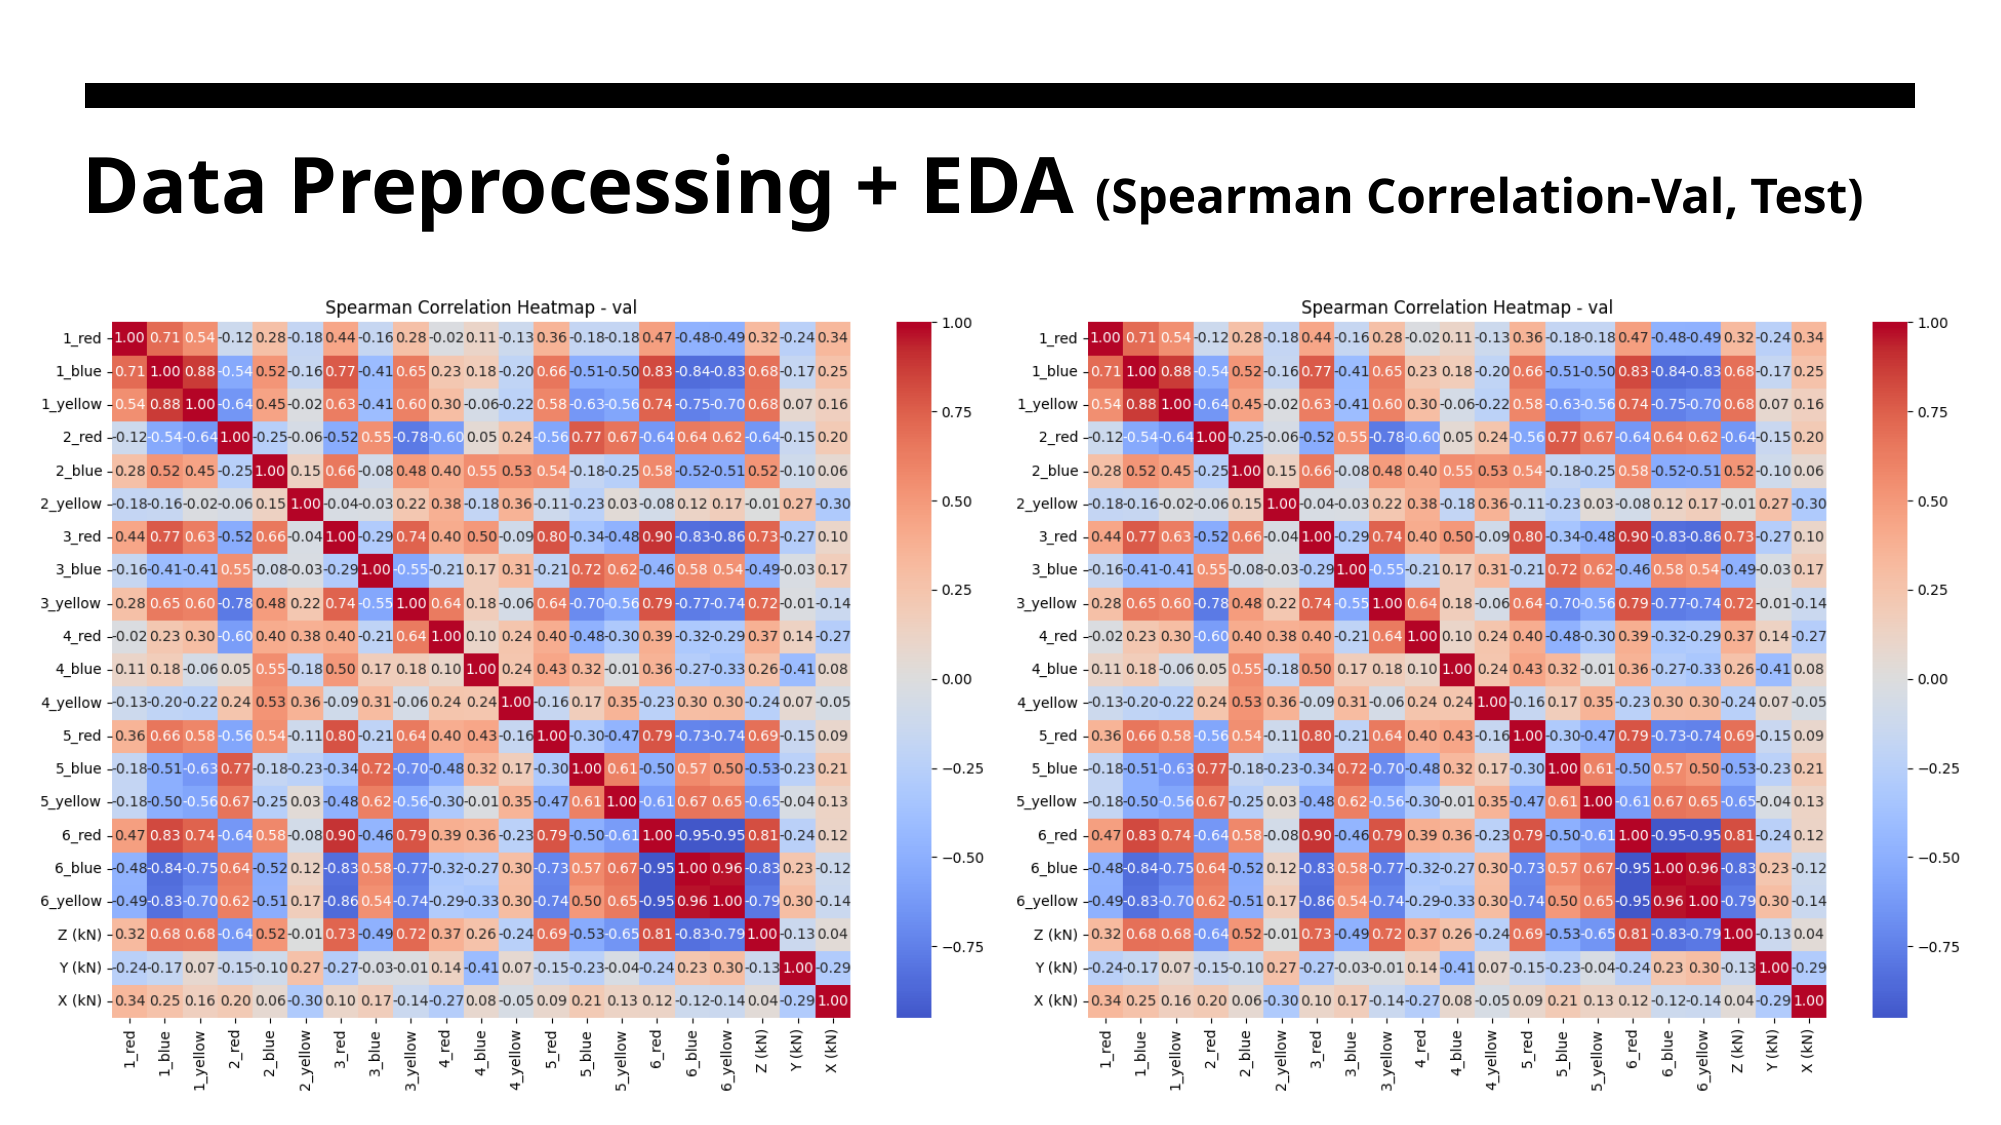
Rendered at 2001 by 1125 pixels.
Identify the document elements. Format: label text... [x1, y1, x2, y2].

title Data Preprocessing + EDA (Spearman Correlation-Val, Test) [67, 128, 1898, 252]
picture [1005, 289, 1971, 1101]
picture [29, 289, 995, 1101]
